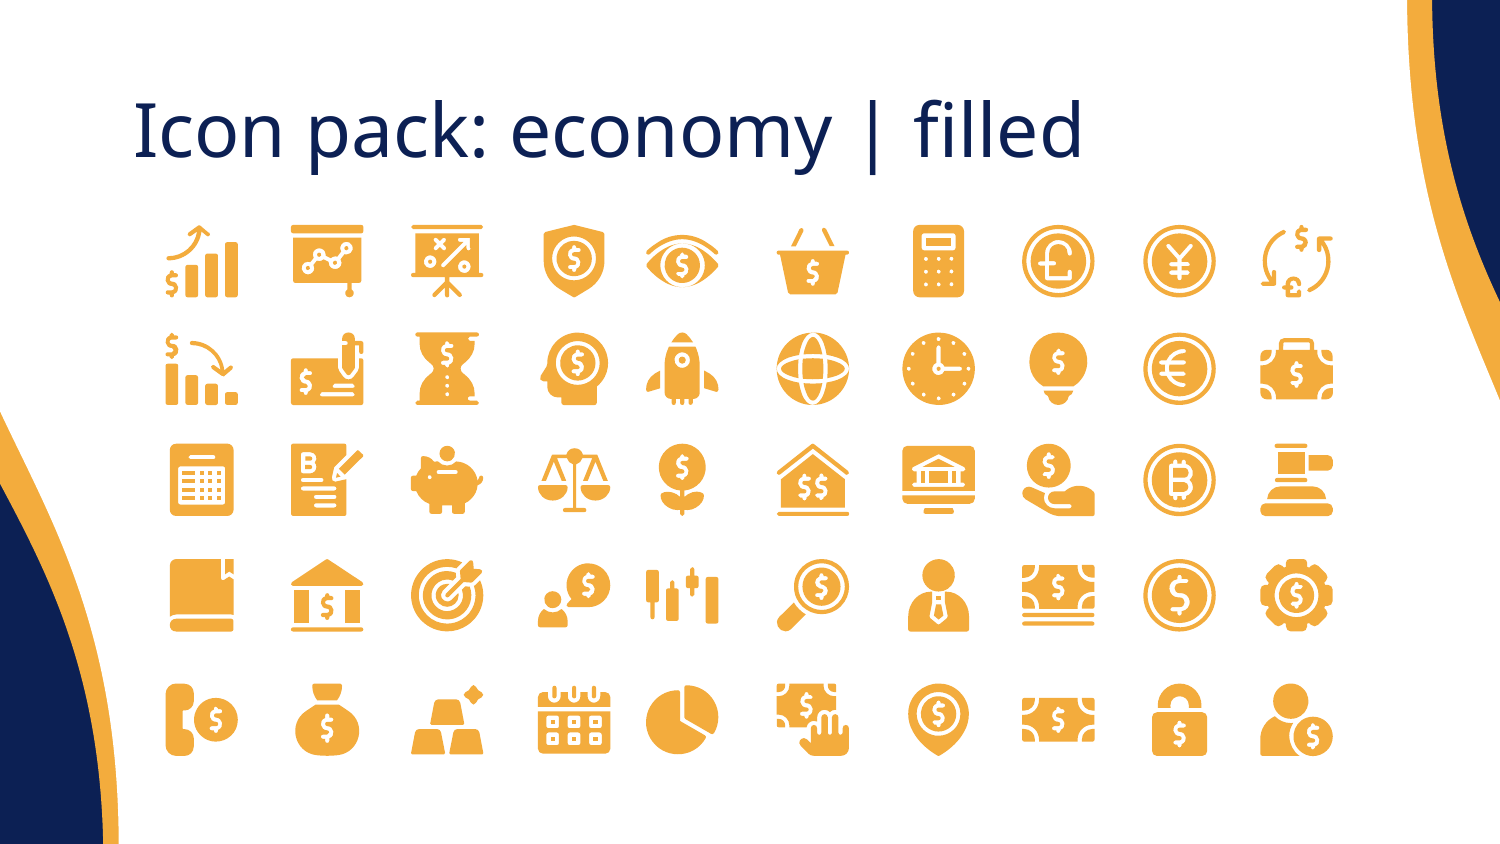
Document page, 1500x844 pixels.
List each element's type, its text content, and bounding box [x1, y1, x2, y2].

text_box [290, 332, 364, 406]
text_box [167, 558, 234, 632]
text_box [1018, 332, 1091, 406]
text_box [776, 332, 850, 406]
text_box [773, 558, 852, 632]
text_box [287, 683, 368, 756]
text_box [537, 685, 611, 754]
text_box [543, 224, 605, 298]
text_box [1130, 558, 1217, 632]
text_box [1259, 683, 1334, 757]
text_box [658, 443, 706, 516]
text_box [1151, 683, 1208, 757]
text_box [902, 445, 975, 515]
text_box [1260, 337, 1334, 400]
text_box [775, 443, 851, 517]
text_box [410, 684, 485, 755]
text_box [1130, 332, 1217, 406]
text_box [907, 558, 970, 632]
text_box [912, 224, 965, 298]
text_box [162, 332, 239, 406]
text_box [162, 225, 239, 298]
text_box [537, 563, 611, 628]
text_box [1021, 564, 1096, 626]
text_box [1021, 697, 1095, 742]
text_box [1022, 443, 1095, 517]
text_box [415, 332, 479, 405]
title Icon pack: economy | filled [118, 87, 1382, 167]
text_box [165, 683, 239, 757]
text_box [898, 332, 988, 406]
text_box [775, 227, 850, 295]
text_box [637, 685, 721, 755]
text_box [289, 558, 365, 632]
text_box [537, 447, 611, 513]
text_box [538, 332, 612, 406]
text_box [1260, 558, 1333, 632]
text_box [1256, 224, 1338, 298]
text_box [907, 683, 970, 757]
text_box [1130, 224, 1217, 298]
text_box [1260, 443, 1334, 517]
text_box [645, 566, 719, 624]
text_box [645, 332, 719, 406]
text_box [1009, 224, 1095, 298]
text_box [1130, 443, 1217, 517]
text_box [410, 224, 485, 298]
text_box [644, 234, 720, 288]
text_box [290, 443, 364, 517]
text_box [169, 443, 234, 517]
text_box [407, 558, 488, 632]
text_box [290, 224, 364, 298]
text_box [776, 683, 850, 756]
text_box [410, 445, 484, 515]
